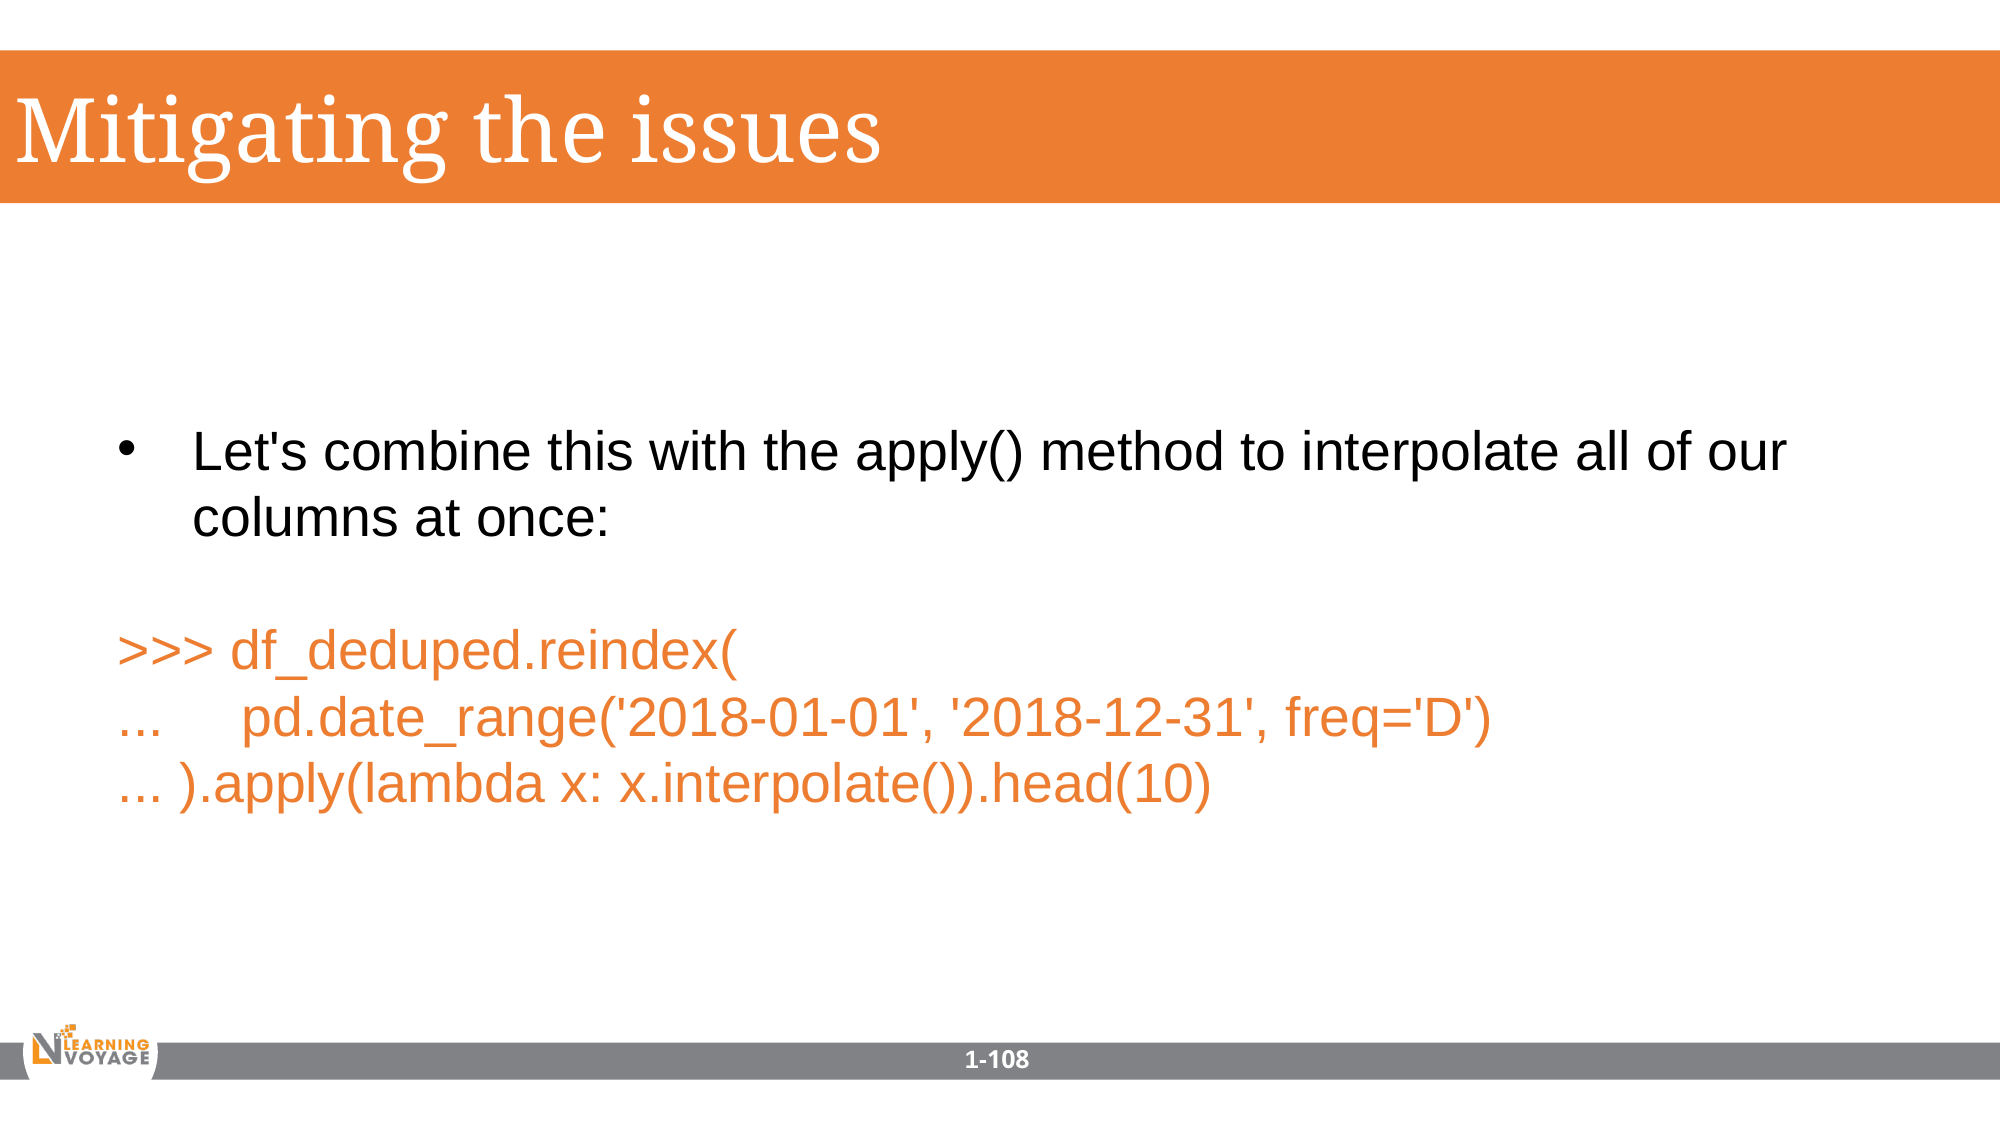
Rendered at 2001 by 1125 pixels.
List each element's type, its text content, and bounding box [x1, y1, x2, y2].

text_box Mitigating the issues [0, 49, 2000, 204]
text_box Let's combine this with the apply() method to interpolate all of our columns at once: >>> df_deduped.reindex( ... pd.date_range('2018-01-01', '2018-12-31', freq='D') ... ).apply(lambda x: x.interpolate()).head(10) [117, 411, 1883, 815]
picture [0, 942, 192, 1125]
slide_number 1-108 [923, 1026, 1045, 1095]
